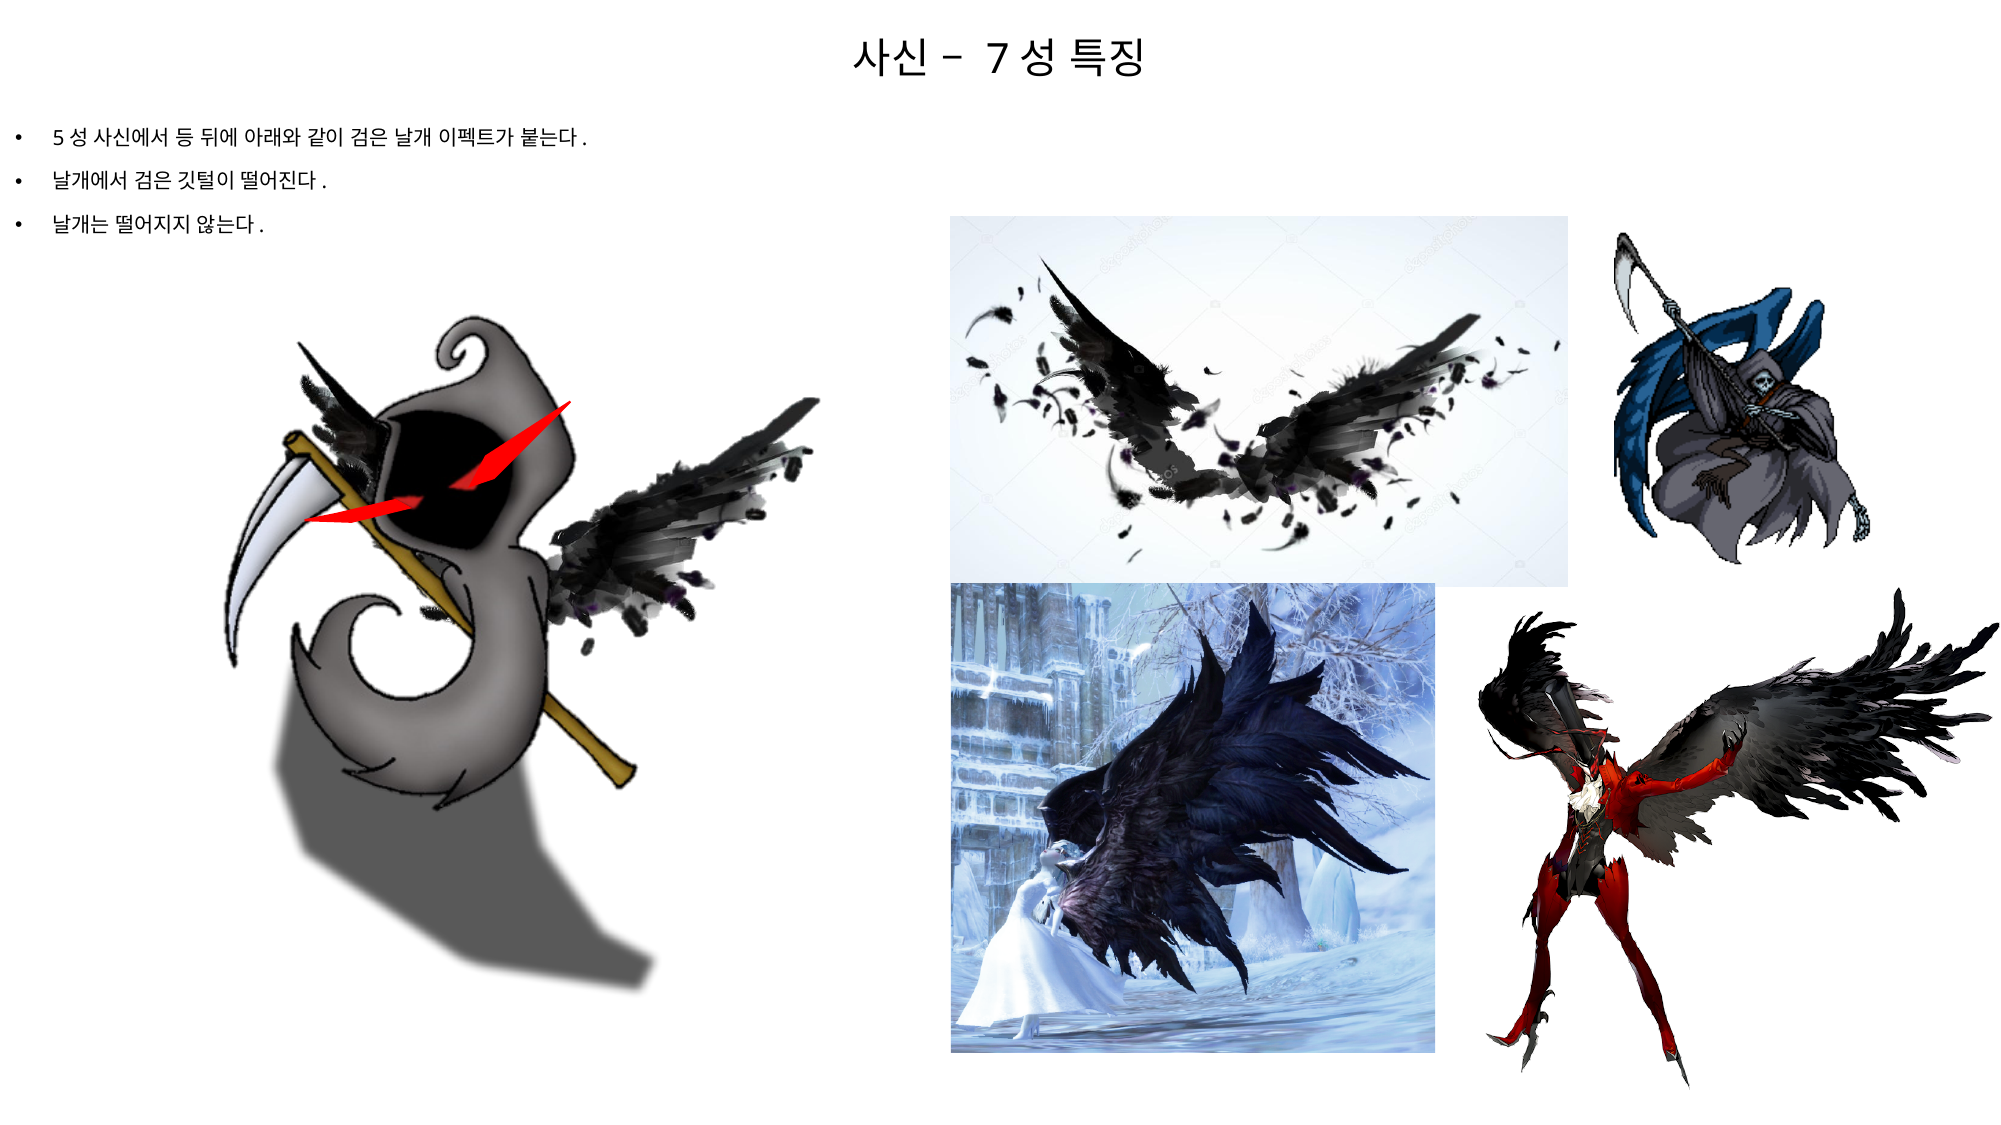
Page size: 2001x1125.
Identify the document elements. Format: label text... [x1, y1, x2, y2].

picture [950, 216, 2000, 1091]
text_box 5성 사신에서 등 뒤에 아래와 같이 검은 날개 이펙트가 붙는다. 날개에서 검은 깃털이 떨어진다. 날개는 떨어지지 않는다. [0, 120, 2000, 253]
text_box 사신 – 7성 특징 [0, 0, 2000, 120]
picture [180, 279, 926, 727]
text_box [208, 312, 671, 1000]
